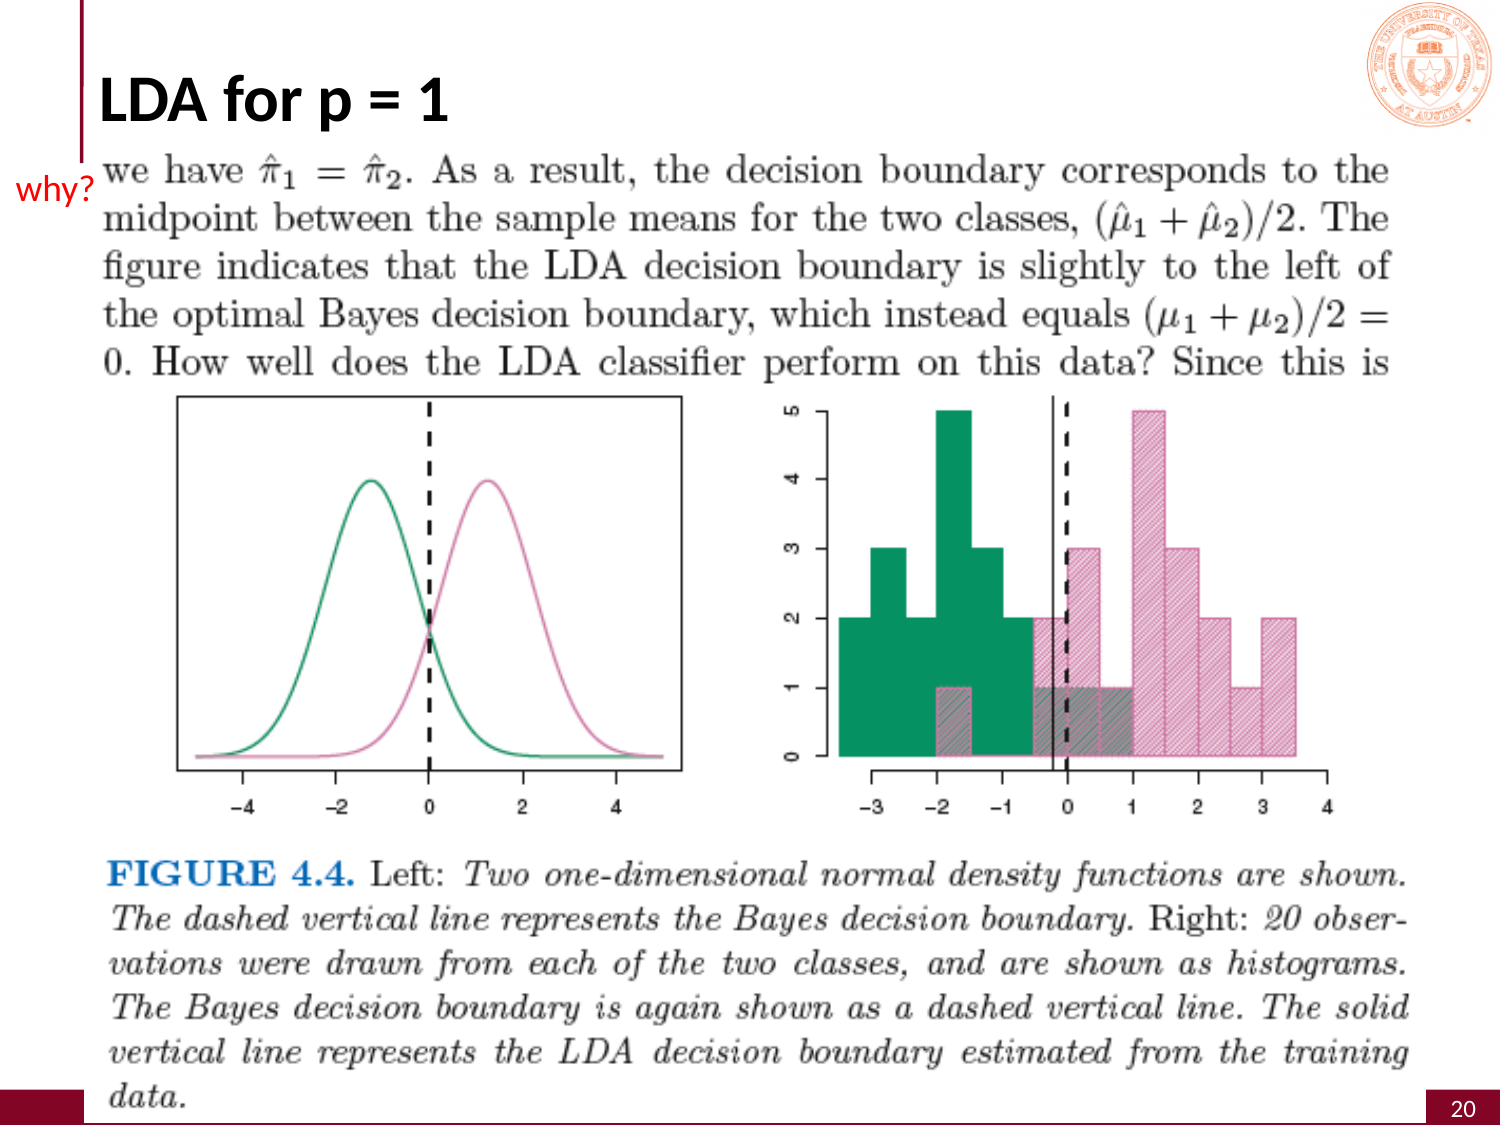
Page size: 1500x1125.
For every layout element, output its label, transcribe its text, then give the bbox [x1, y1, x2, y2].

slide_number 20 [1431, 1077, 1492, 1125]
title LDA for p = 1 [84, 52, 1380, 137]
picture [83, 151, 1427, 1123]
picture [1360, 0, 1498, 140]
text_box why? [0, 156, 92, 217]
